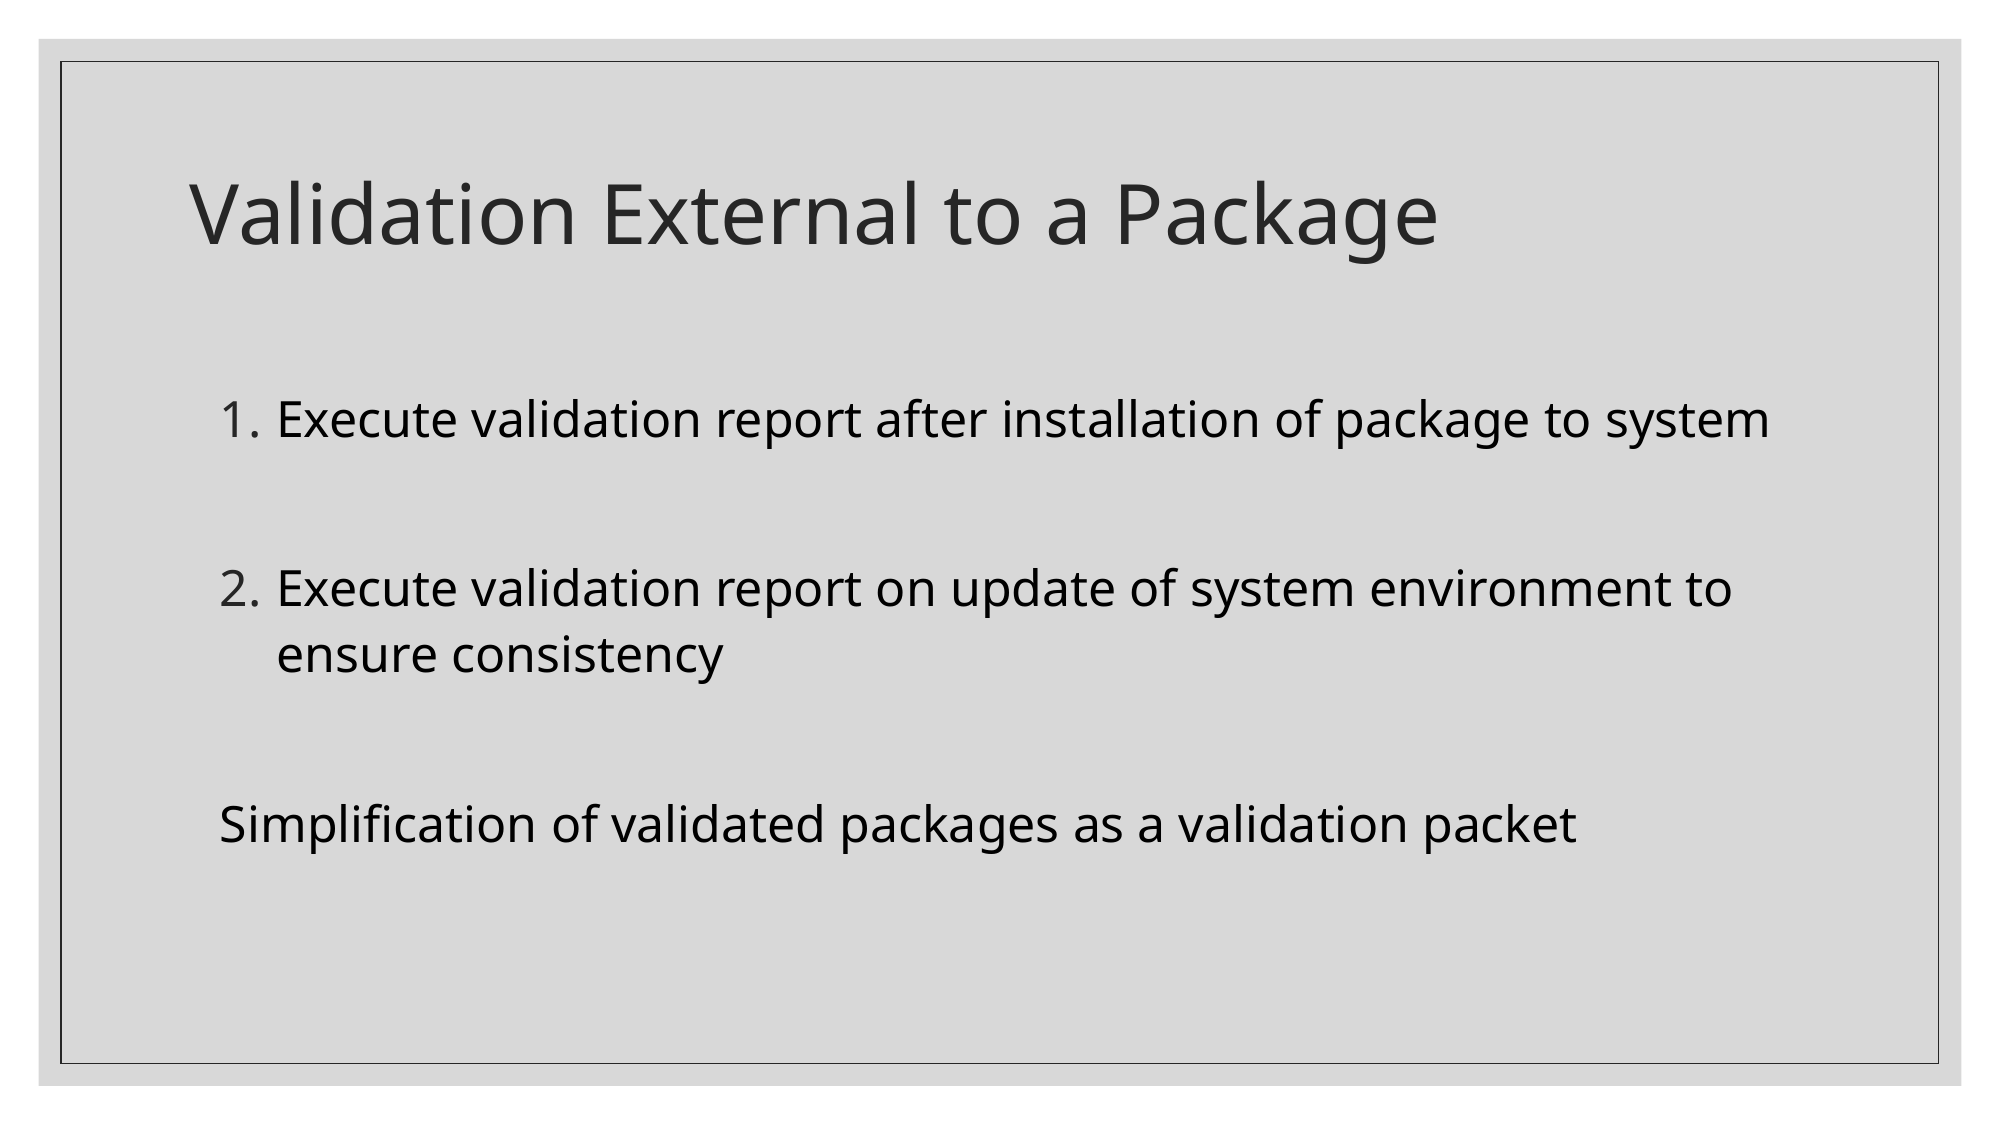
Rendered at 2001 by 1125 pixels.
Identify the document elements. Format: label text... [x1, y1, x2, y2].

title Validation External to a Package [174, 105, 1825, 331]
list Execute validation report after installation of package to system Execute validation report on update of system environment to ensure consistency Simplification of validated packages as a validation packet [174, 373, 1825, 1039]
